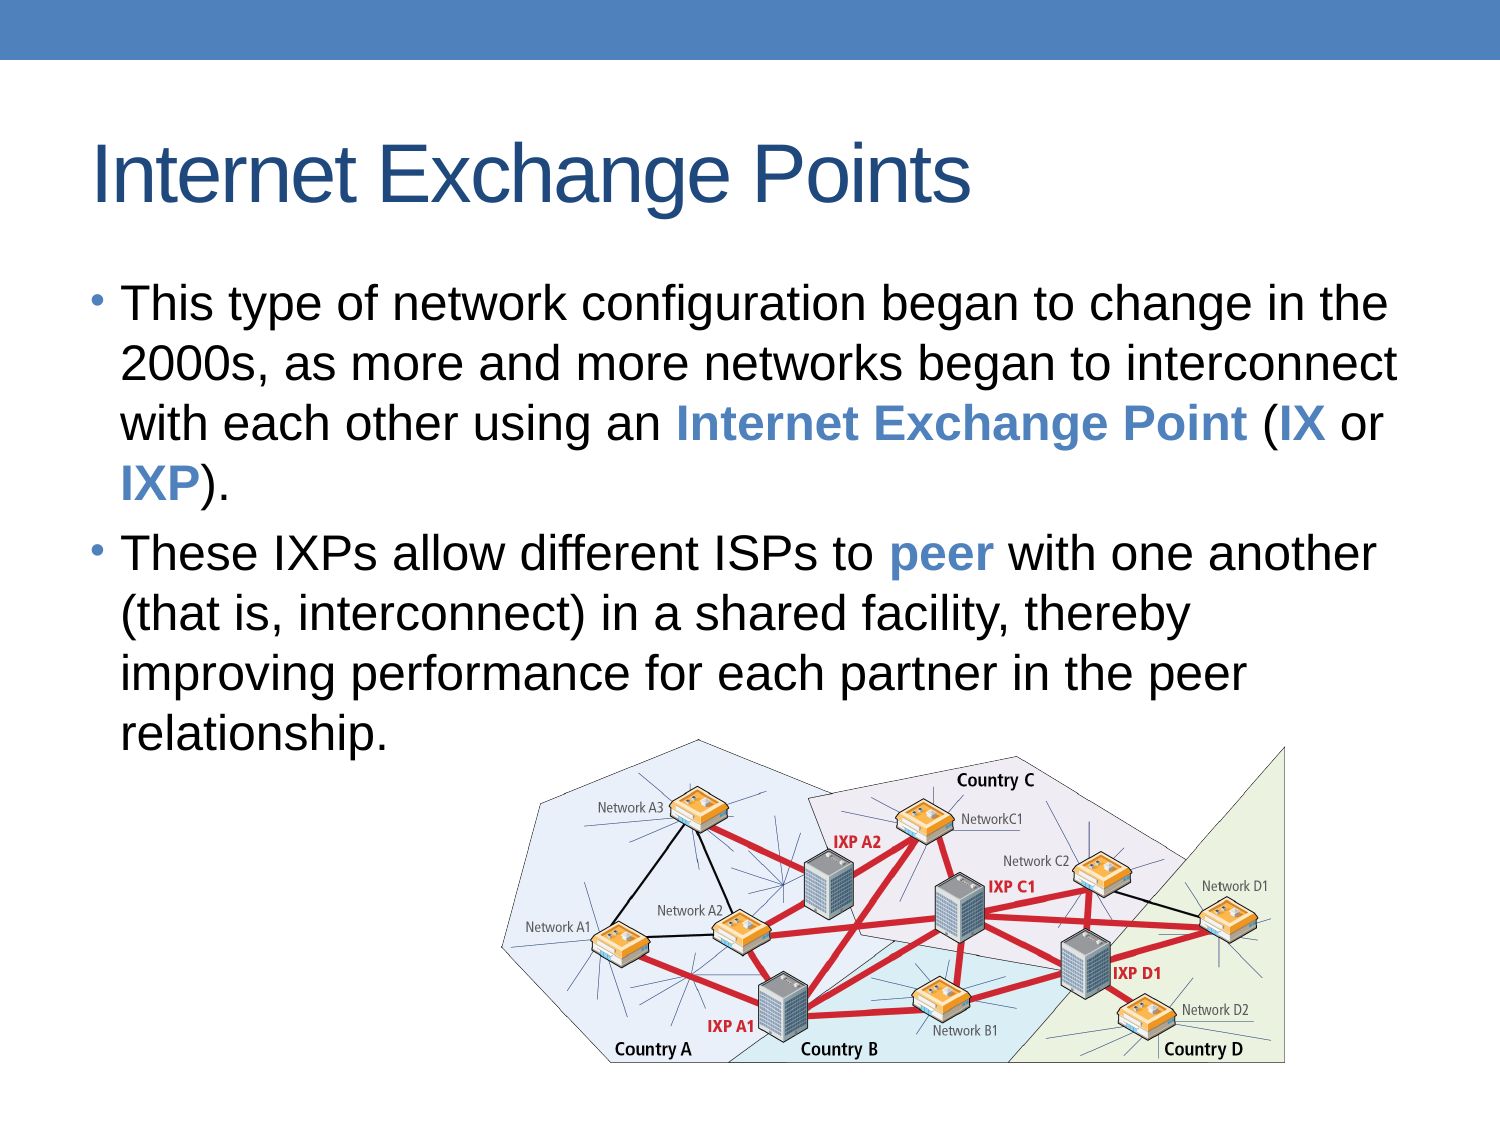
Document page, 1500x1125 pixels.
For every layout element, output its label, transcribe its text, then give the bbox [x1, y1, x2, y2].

list This type of network configuration began to change in the 2000s, as more and more networks began to interconnect with each other using an Internet Exchange Point (IX or IXP). These IXPs allow different ISPs to peer with one another (that is, interconnect) in a shared facility, thereby improving performance for each partner in the peer relationship. [75, 262, 1425, 1063]
picture [501, 739, 1285, 1063]
title Internet Exchange Points [75, 87, 1425, 250]
